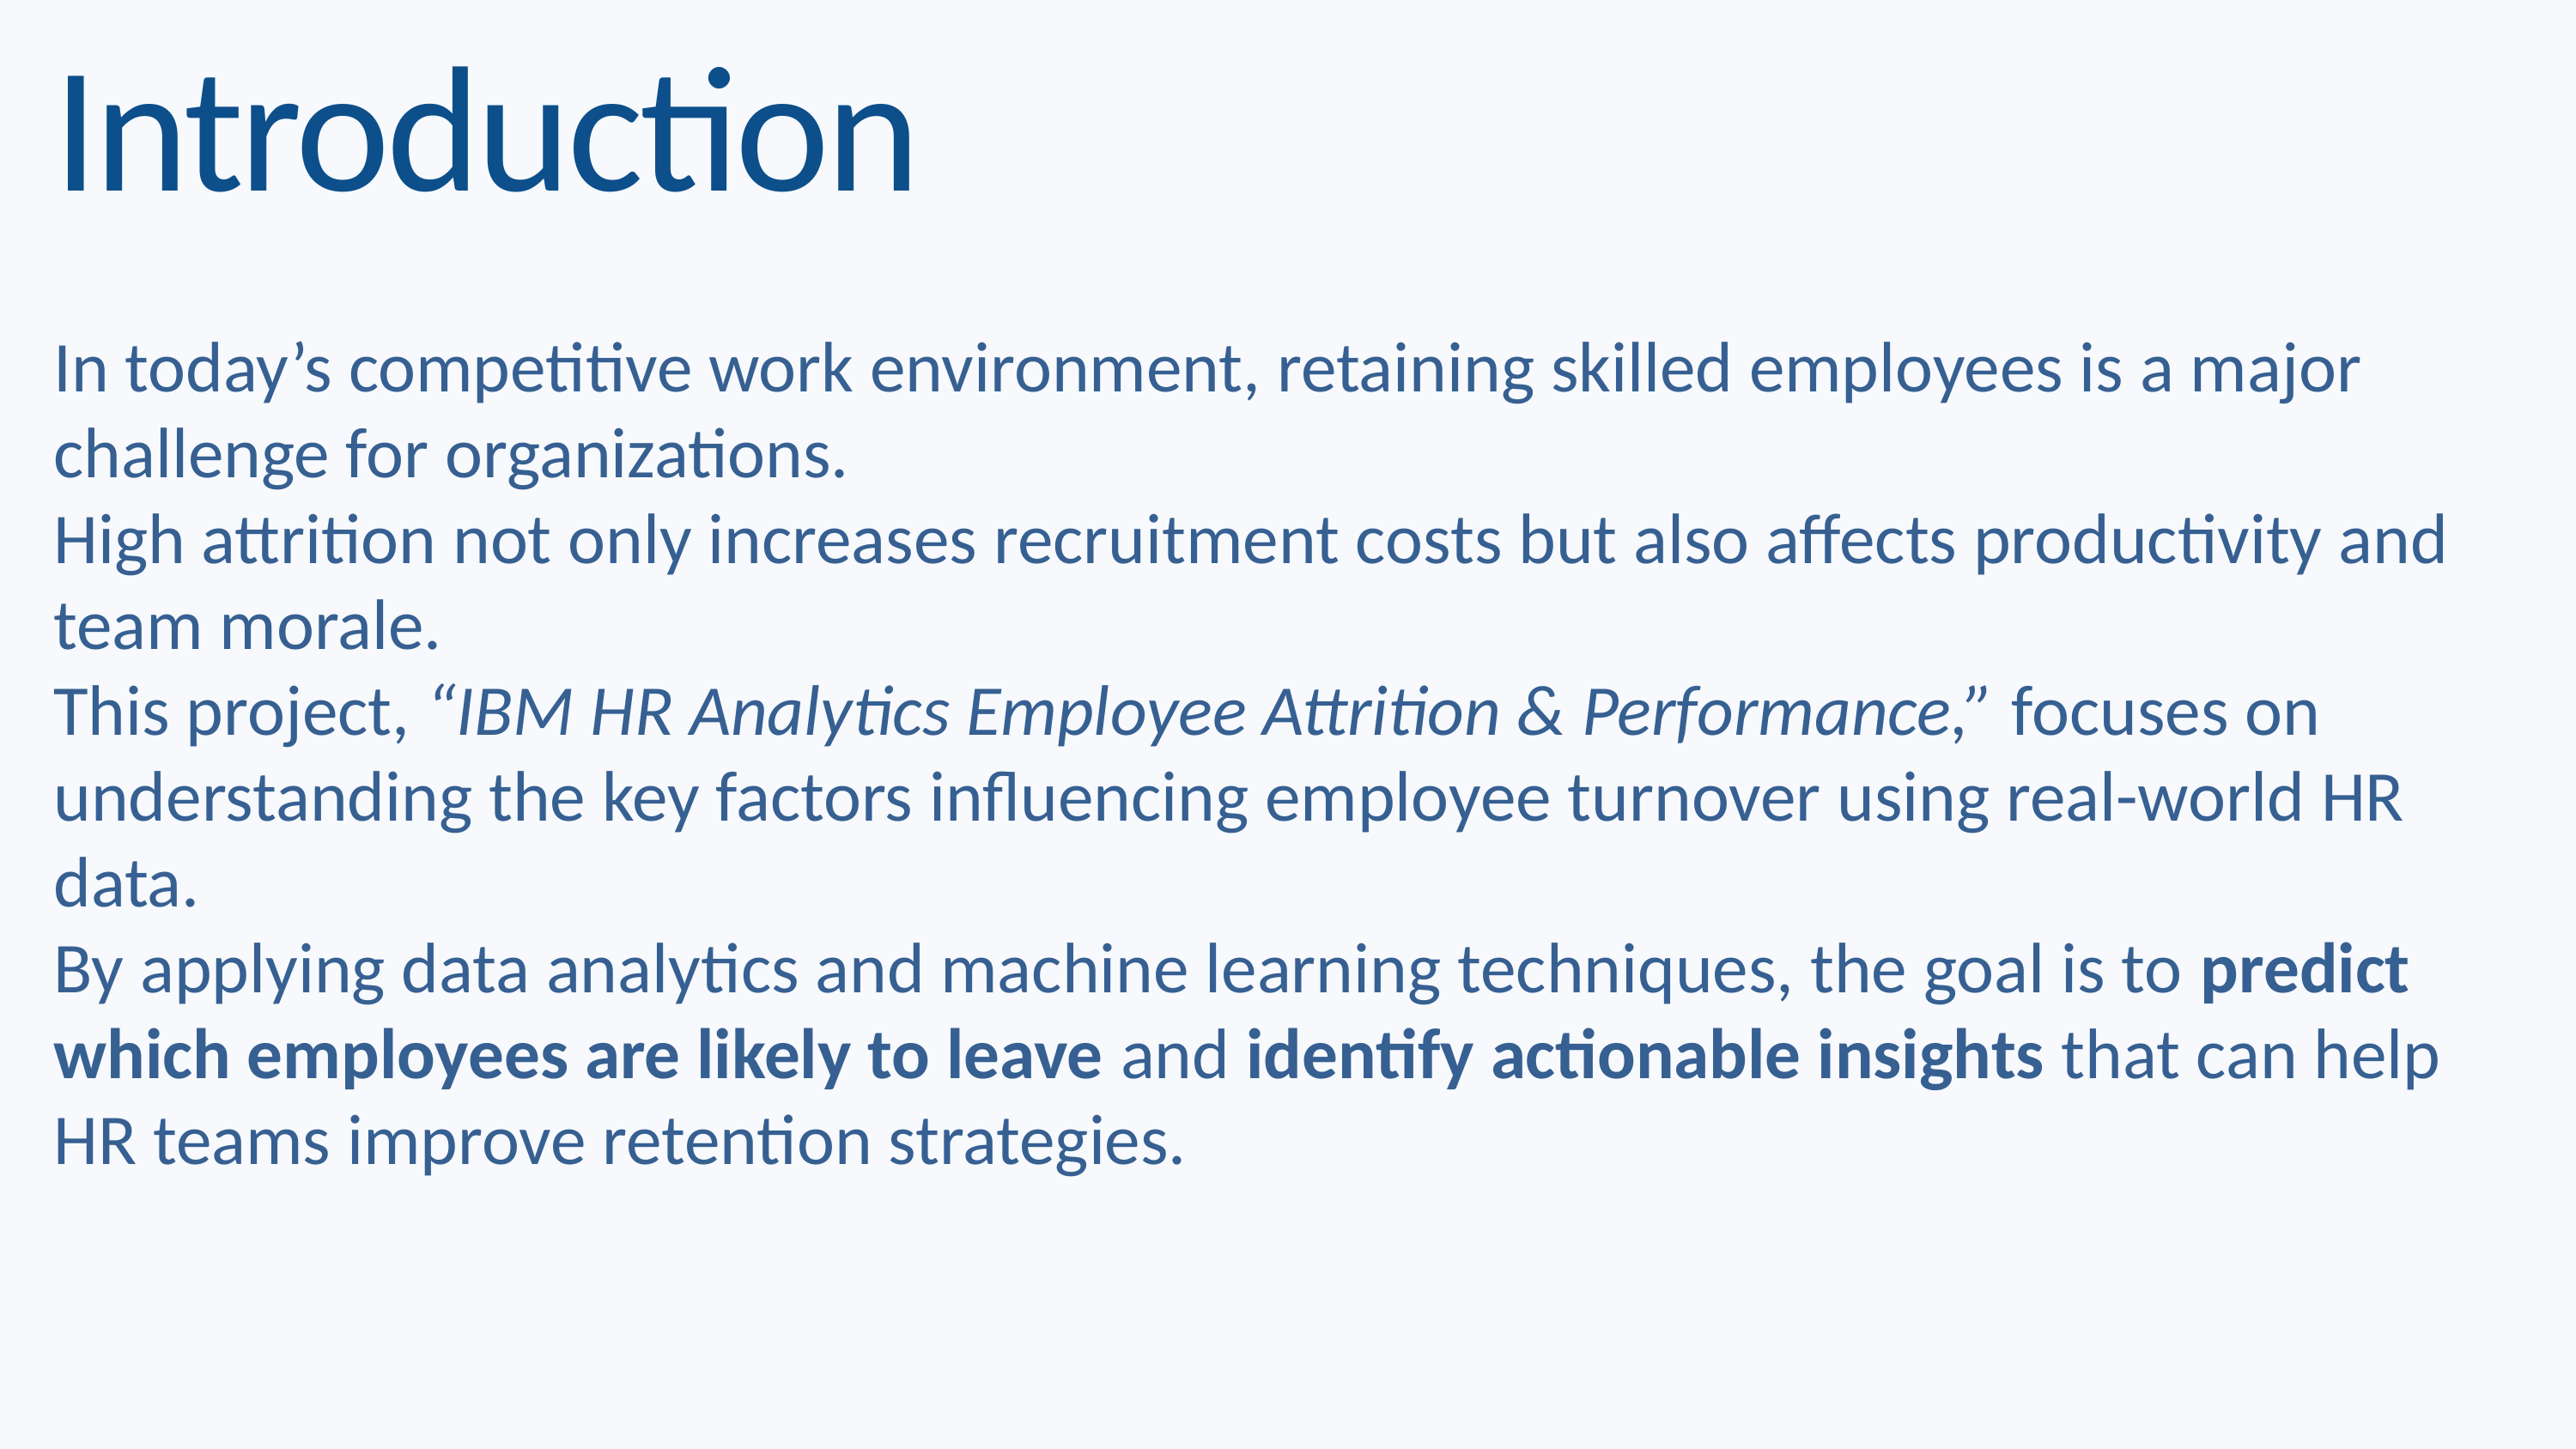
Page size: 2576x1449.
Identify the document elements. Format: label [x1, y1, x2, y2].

text_box [53, 47, 2523, 1401]
